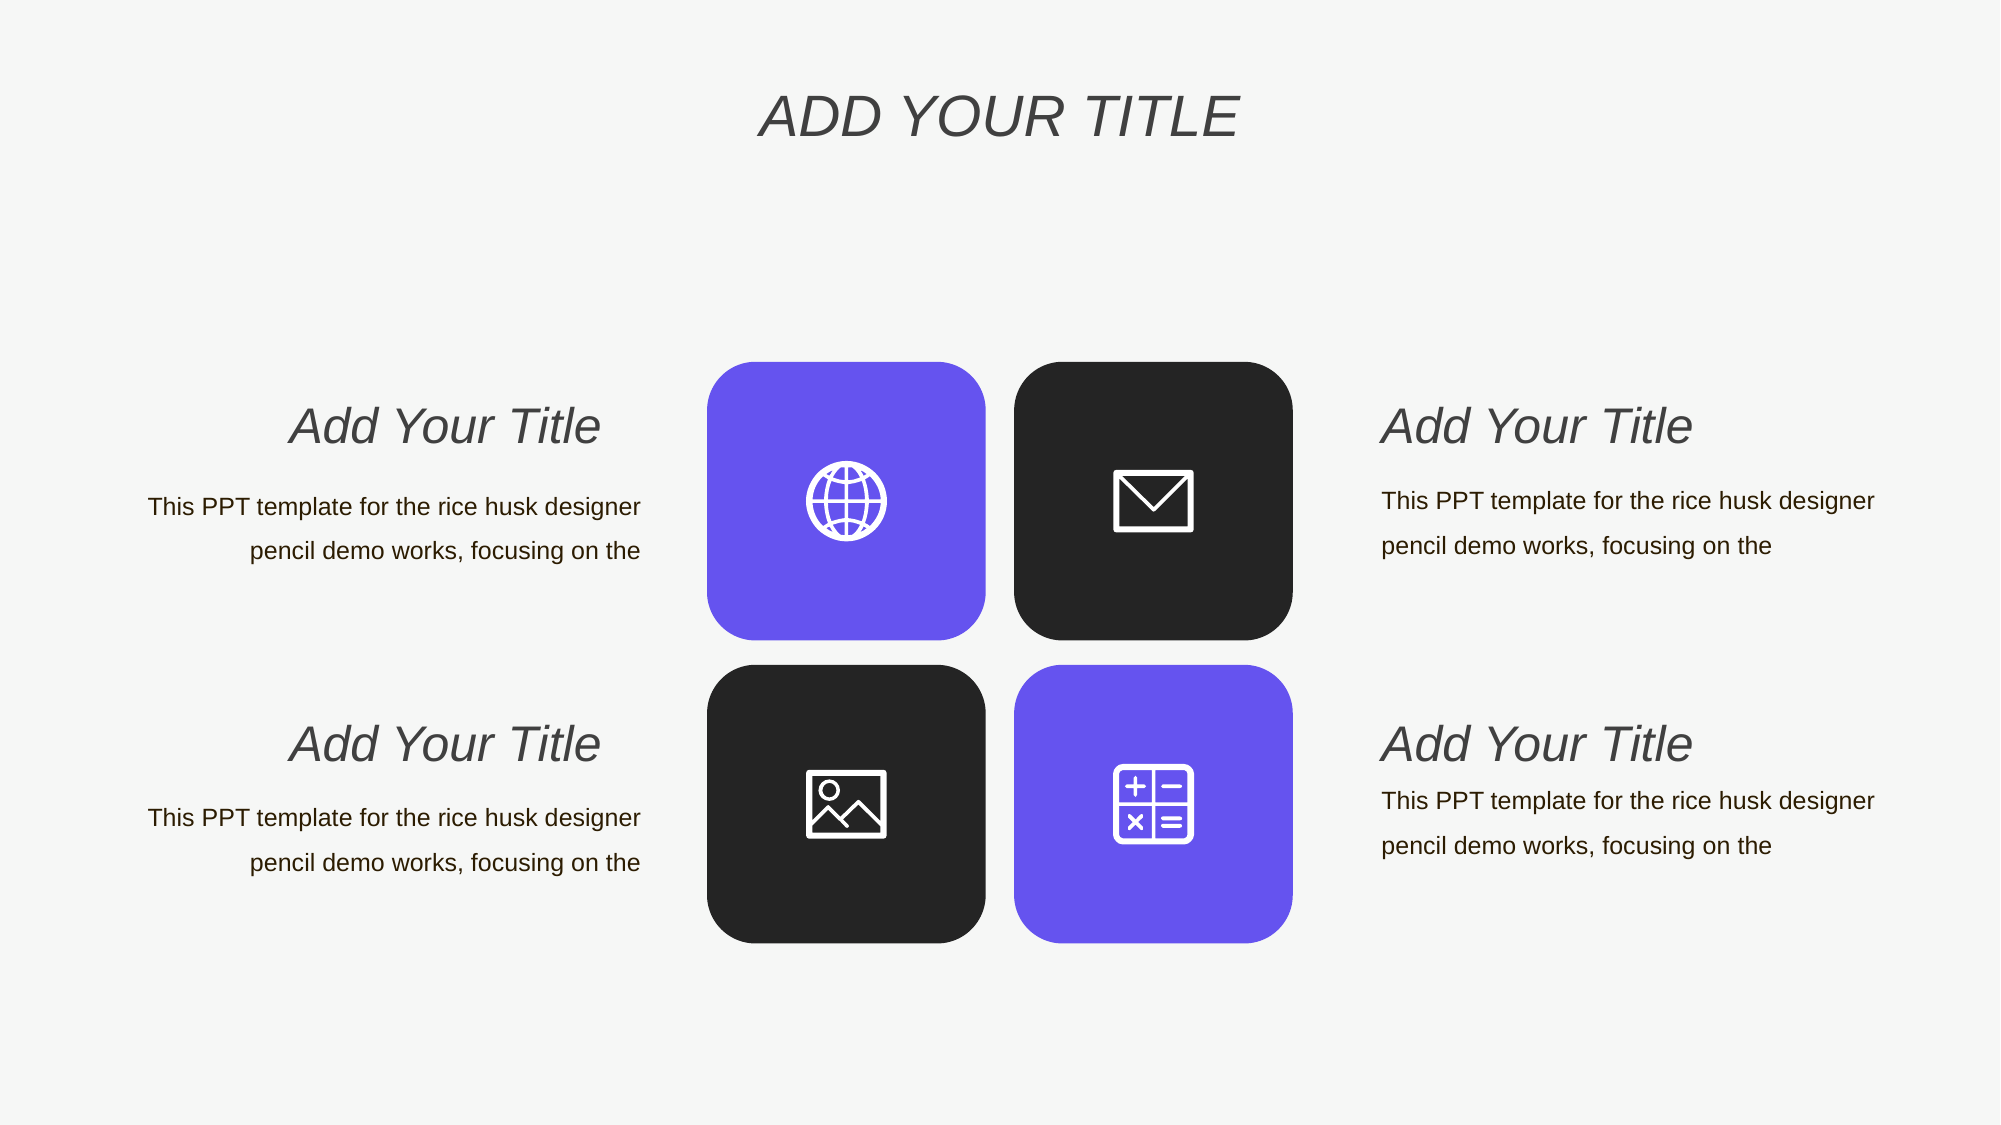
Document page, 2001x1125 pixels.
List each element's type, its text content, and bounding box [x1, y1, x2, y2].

text_box [1013, 360, 1294, 642]
text_box This PPT template for the rice husk designer pencil demo works, focusing on the [97, 467, 657, 573]
text_box This PPT template for the rice husk designer pencil demo works, focusing on the [1366, 761, 1927, 867]
text_box [806, 769, 887, 839]
text_box [705, 663, 987, 945]
text_box This PPT template for the rice husk designer pencil demo works, focusing on the [97, 778, 657, 884]
text_box Add Your Title [274, 386, 708, 462]
text_box ADD YOUR TITLE [719, 70, 1280, 156]
text_box This PPT template for the rice husk designer pencil demo works, focusing on the [1366, 462, 1927, 567]
text_box [1113, 763, 1195, 845]
text_box [805, 460, 887, 542]
text_box Add Your Title [1366, 386, 1799, 462]
text_box [1013, 663, 1294, 945]
text_box Add Your Title [1366, 703, 1799, 779]
text_box Add Your Title [274, 703, 708, 779]
text_box [705, 360, 987, 642]
text_box [1113, 469, 1194, 533]
